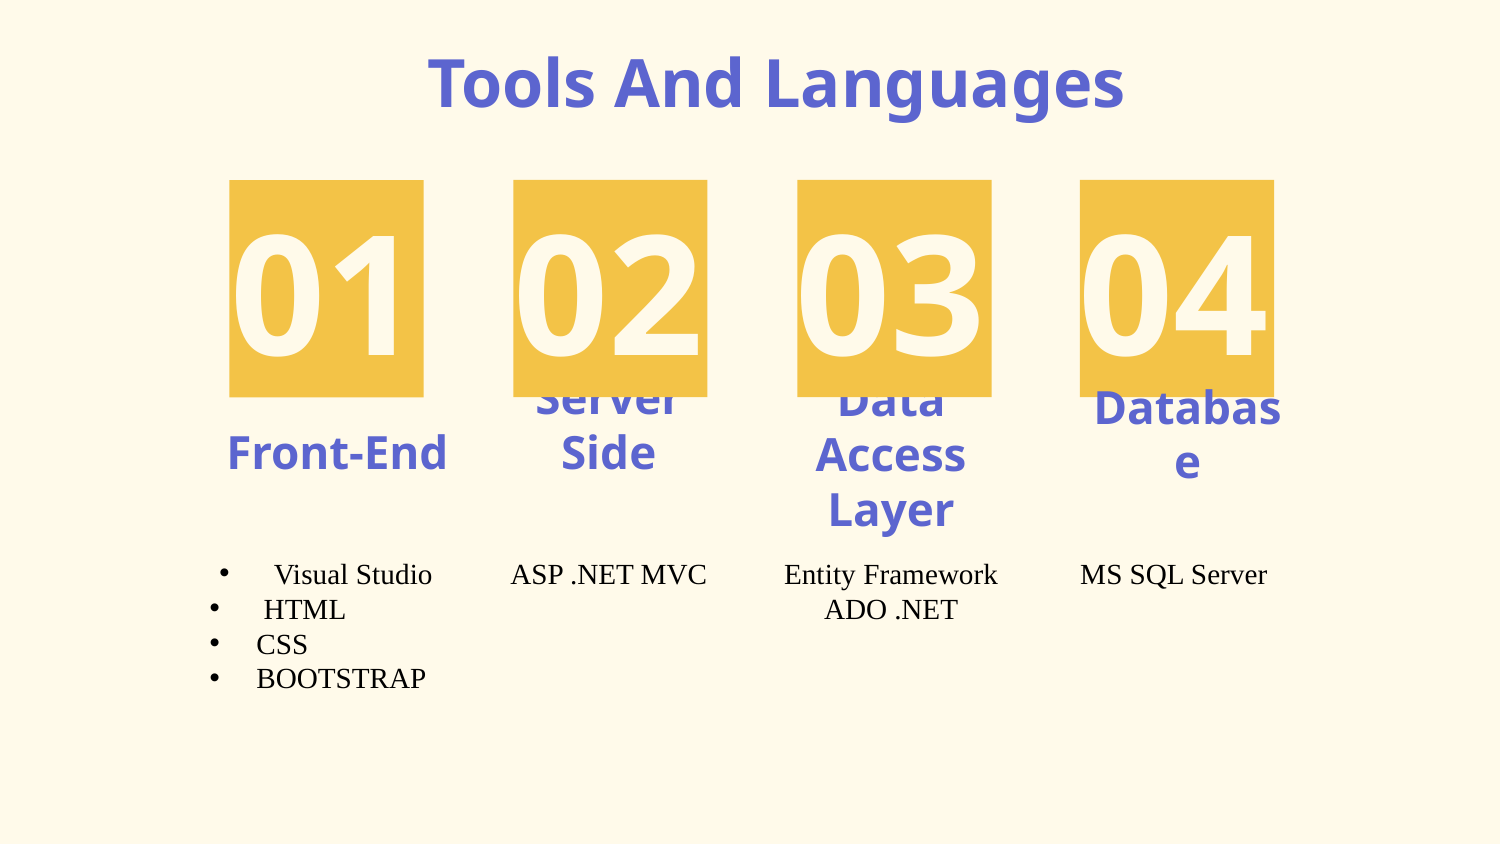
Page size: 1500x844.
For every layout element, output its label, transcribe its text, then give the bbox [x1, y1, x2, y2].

title Front-End [205, 405, 470, 494]
subtitle Visual Studio HTML CSS BOOTSTRAP [194, 540, 458, 743]
title Data Access Layer [759, 405, 1023, 540]
text_box Tools And Languages [412, 33, 1452, 129]
title 02 [439, 173, 721, 405]
subtitle MS SQL Server [1042, 540, 1306, 743]
subtitle ASP .NET MVC [477, 540, 741, 743]
title 03 [721, 173, 1004, 405]
title Database [1073, 405, 1302, 504]
title 04 [1004, 173, 1344, 405]
title Server Side [477, 405, 741, 494]
title 01 [156, 173, 439, 405]
subtitle Entity Framework ADO .NET [759, 540, 1023, 743]
